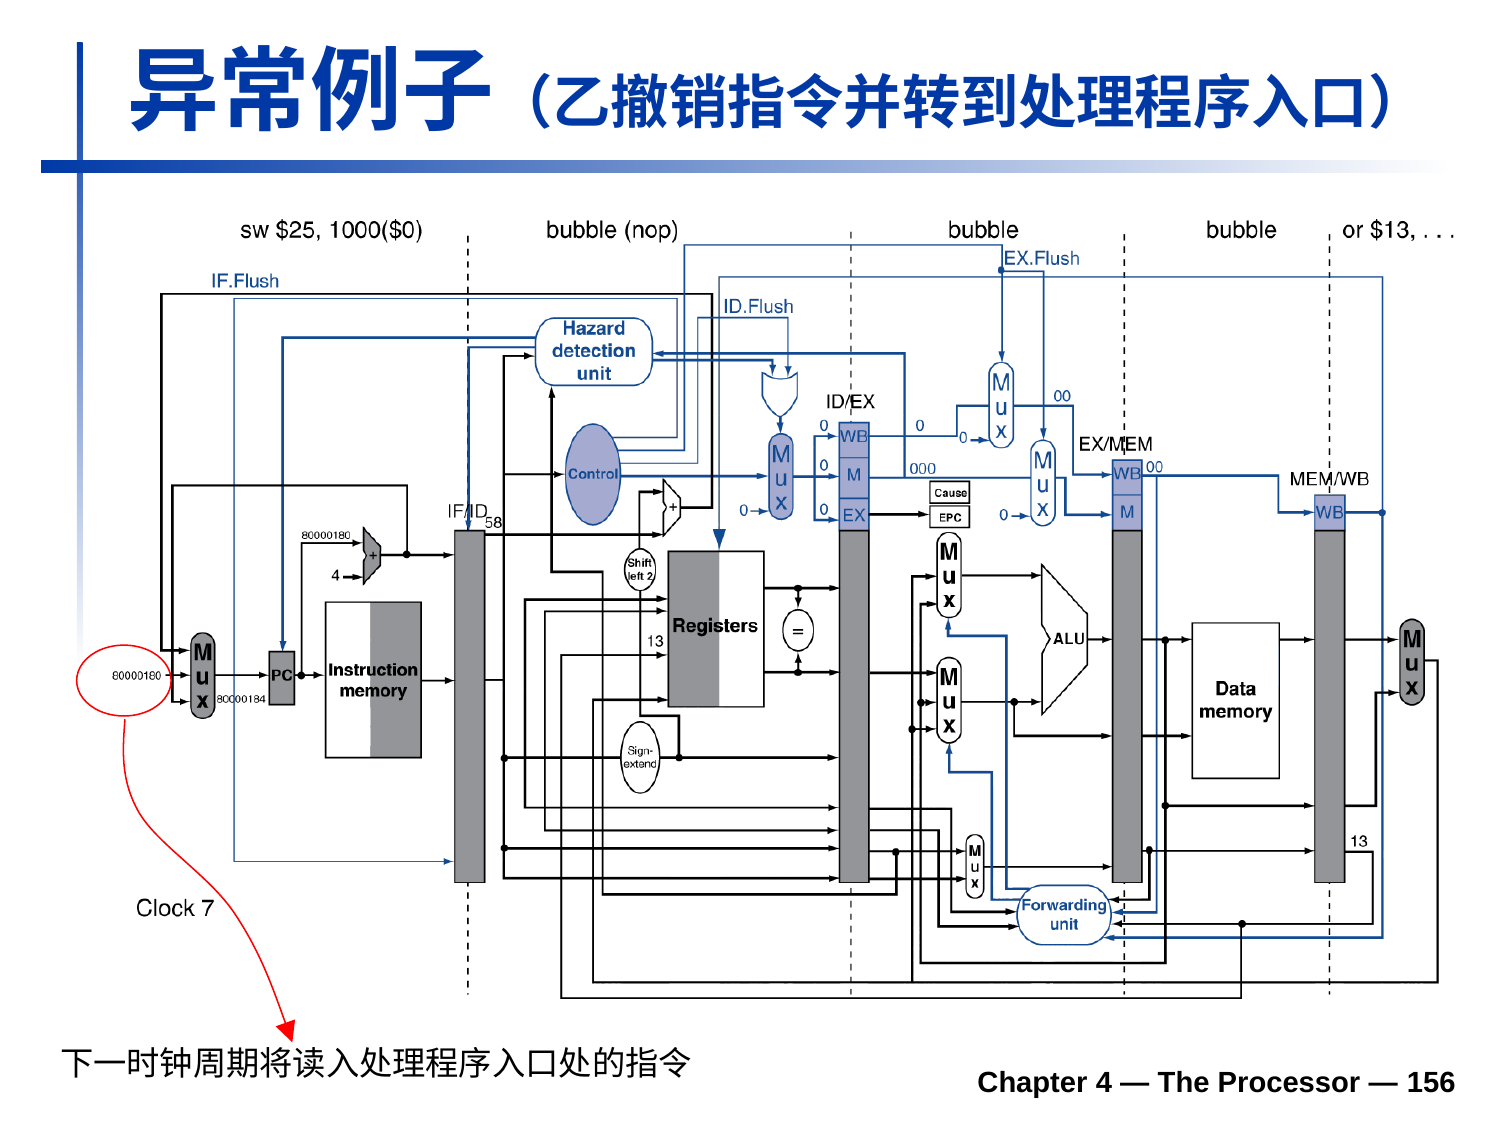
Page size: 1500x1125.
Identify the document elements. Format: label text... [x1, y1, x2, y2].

title 异常例子（乙撤销指令并转到处理程序入口） [112, 22, 1468, 149]
text_box [274, 1008, 296, 1034]
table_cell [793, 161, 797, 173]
text_box 下一时钟周期将读入处理程序入口处的指令 [45, 1034, 707, 1090]
table_cell 3 [700, 161, 706, 173]
picture [111, 219, 1468, 999]
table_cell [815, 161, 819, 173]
text_box [76, 647, 106, 714]
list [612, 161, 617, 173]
footer Chapter 4 — The Processor — 156 [277, 1046, 1471, 1106]
table_cell 3 [722, 161, 726, 173]
table_cell Yes [667, 161, 672, 173]
